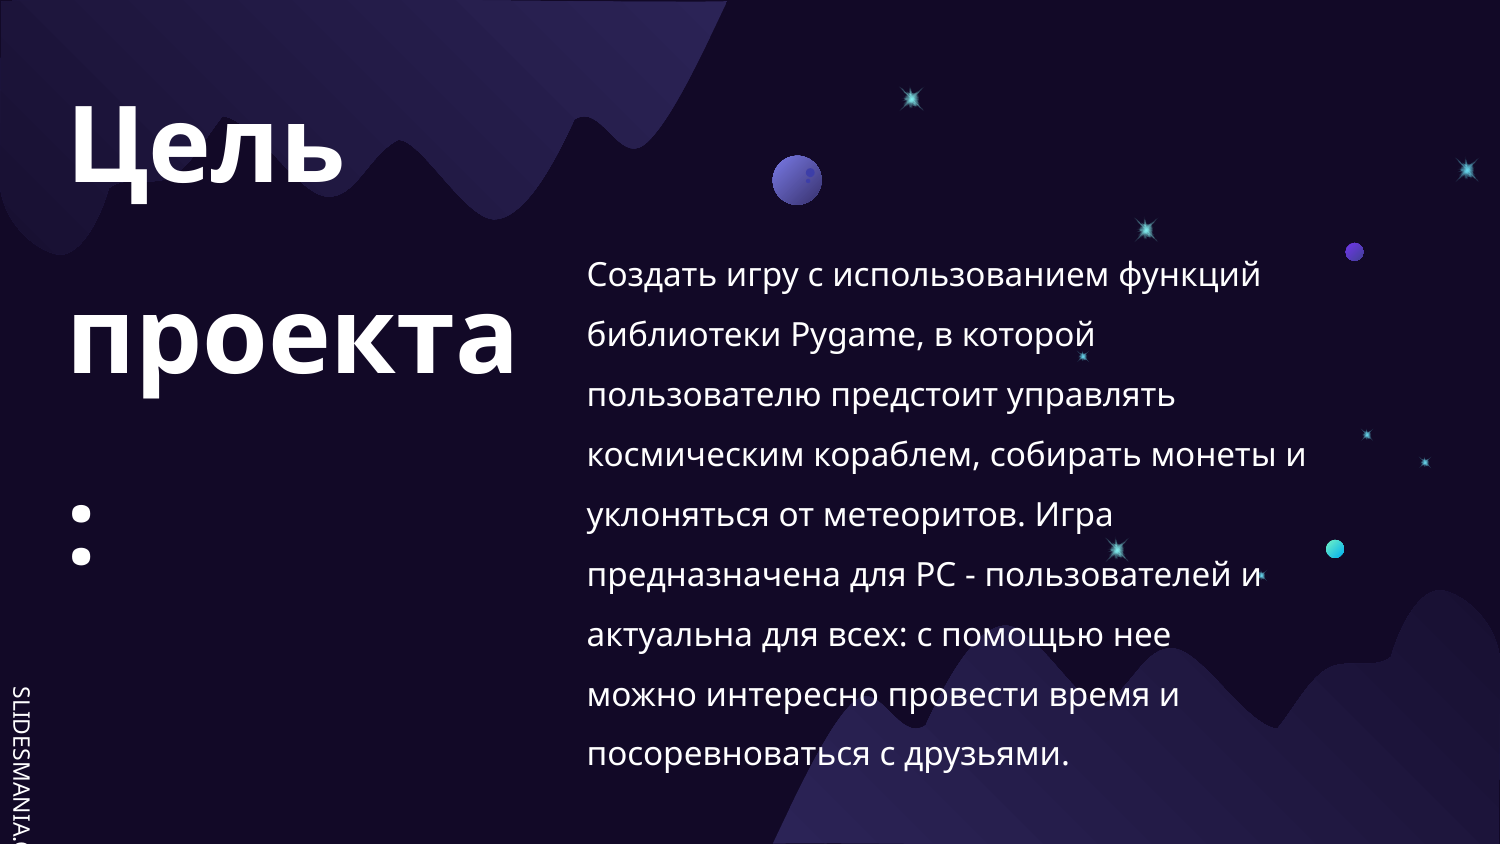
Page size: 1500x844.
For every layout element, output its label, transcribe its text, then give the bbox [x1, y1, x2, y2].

picture [1454, 155, 1480, 183]
picture [1360, 427, 1374, 442]
title Цель проекта: [50, 223, 557, 601]
list Создать игру с использованием функций библиотеки Pygame, в которой пользователю предстоит управлять космическим кораблем, собирать монеты и уклоняться от метеоритов. Игра предназначена для PC - пользователей и актуальна для всех: с помощью нее можно интересно провести время и посоревноваться с друзьями. [571, 58, 1350, 581]
picture [1418, 455, 1432, 469]
